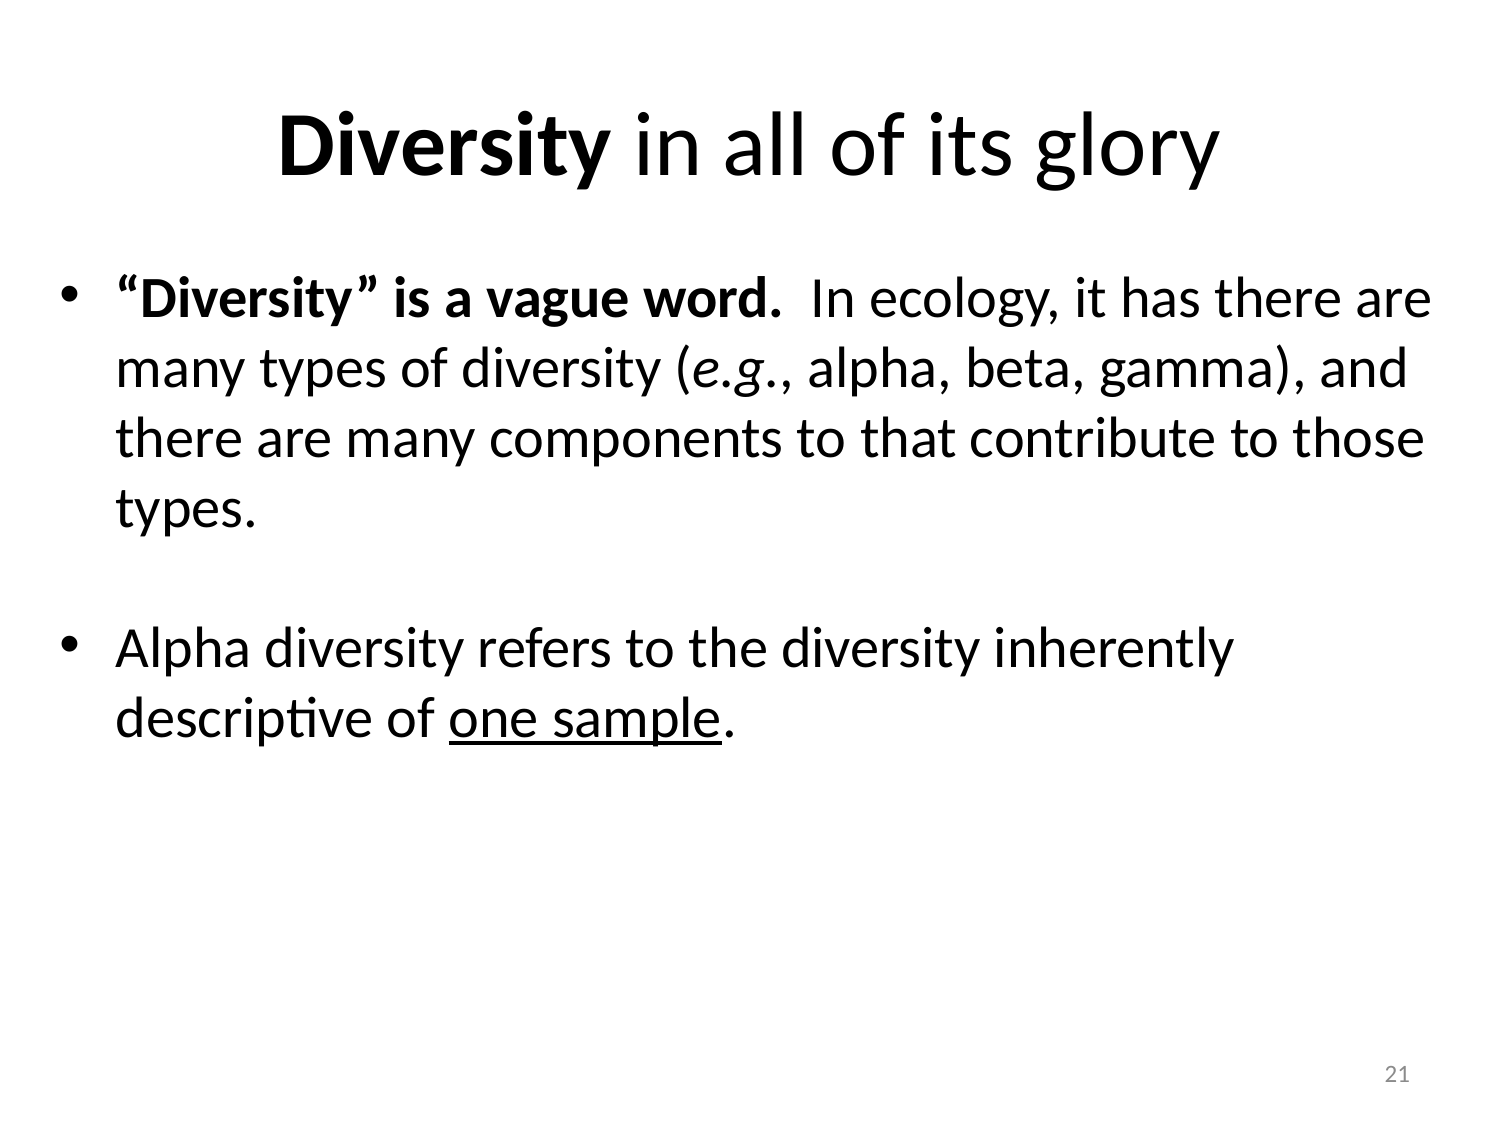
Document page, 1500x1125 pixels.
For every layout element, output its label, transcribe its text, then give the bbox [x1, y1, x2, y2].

slide_number 21 [1074, 1042, 1425, 1103]
title Diversity in all of its glory [75, 45, 1425, 233]
text_box “Diversity” is a vague word. In ecology, it has there are many types of diversity (e.g., alpha, beta, gamma), and there are many components to that contribute to those types. Alpha diversity refers to the diversity inherently descriptive of one sample. [44, 251, 1454, 827]
